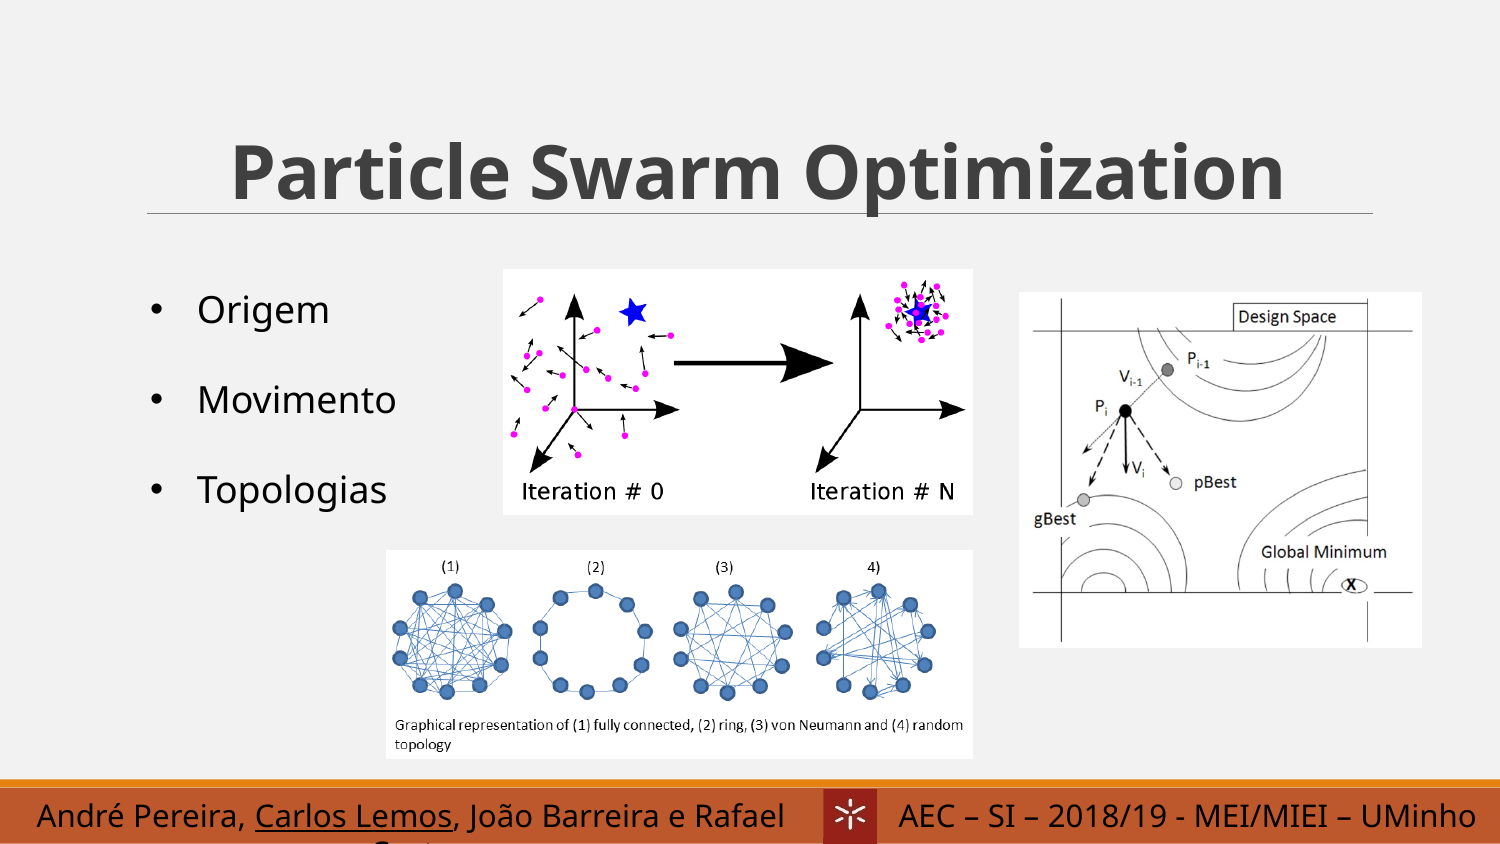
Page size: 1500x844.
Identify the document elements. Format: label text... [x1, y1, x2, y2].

picture [823, 788, 877, 844]
text_box André Pereira, Carlos Lemos, João Barreira e Rafael Costa [0, 788, 822, 844]
picture [386, 550, 974, 759]
title Particle Swarm Optimization [135, 43, 1380, 223]
picture [503, 268, 974, 515]
text_box AEC – SI – 2018/19 - MEI/MIEI – UMinho [883, 788, 1500, 841]
picture [1018, 292, 1422, 649]
text_box Origem Movimento Topologias [135, 234, 703, 519]
